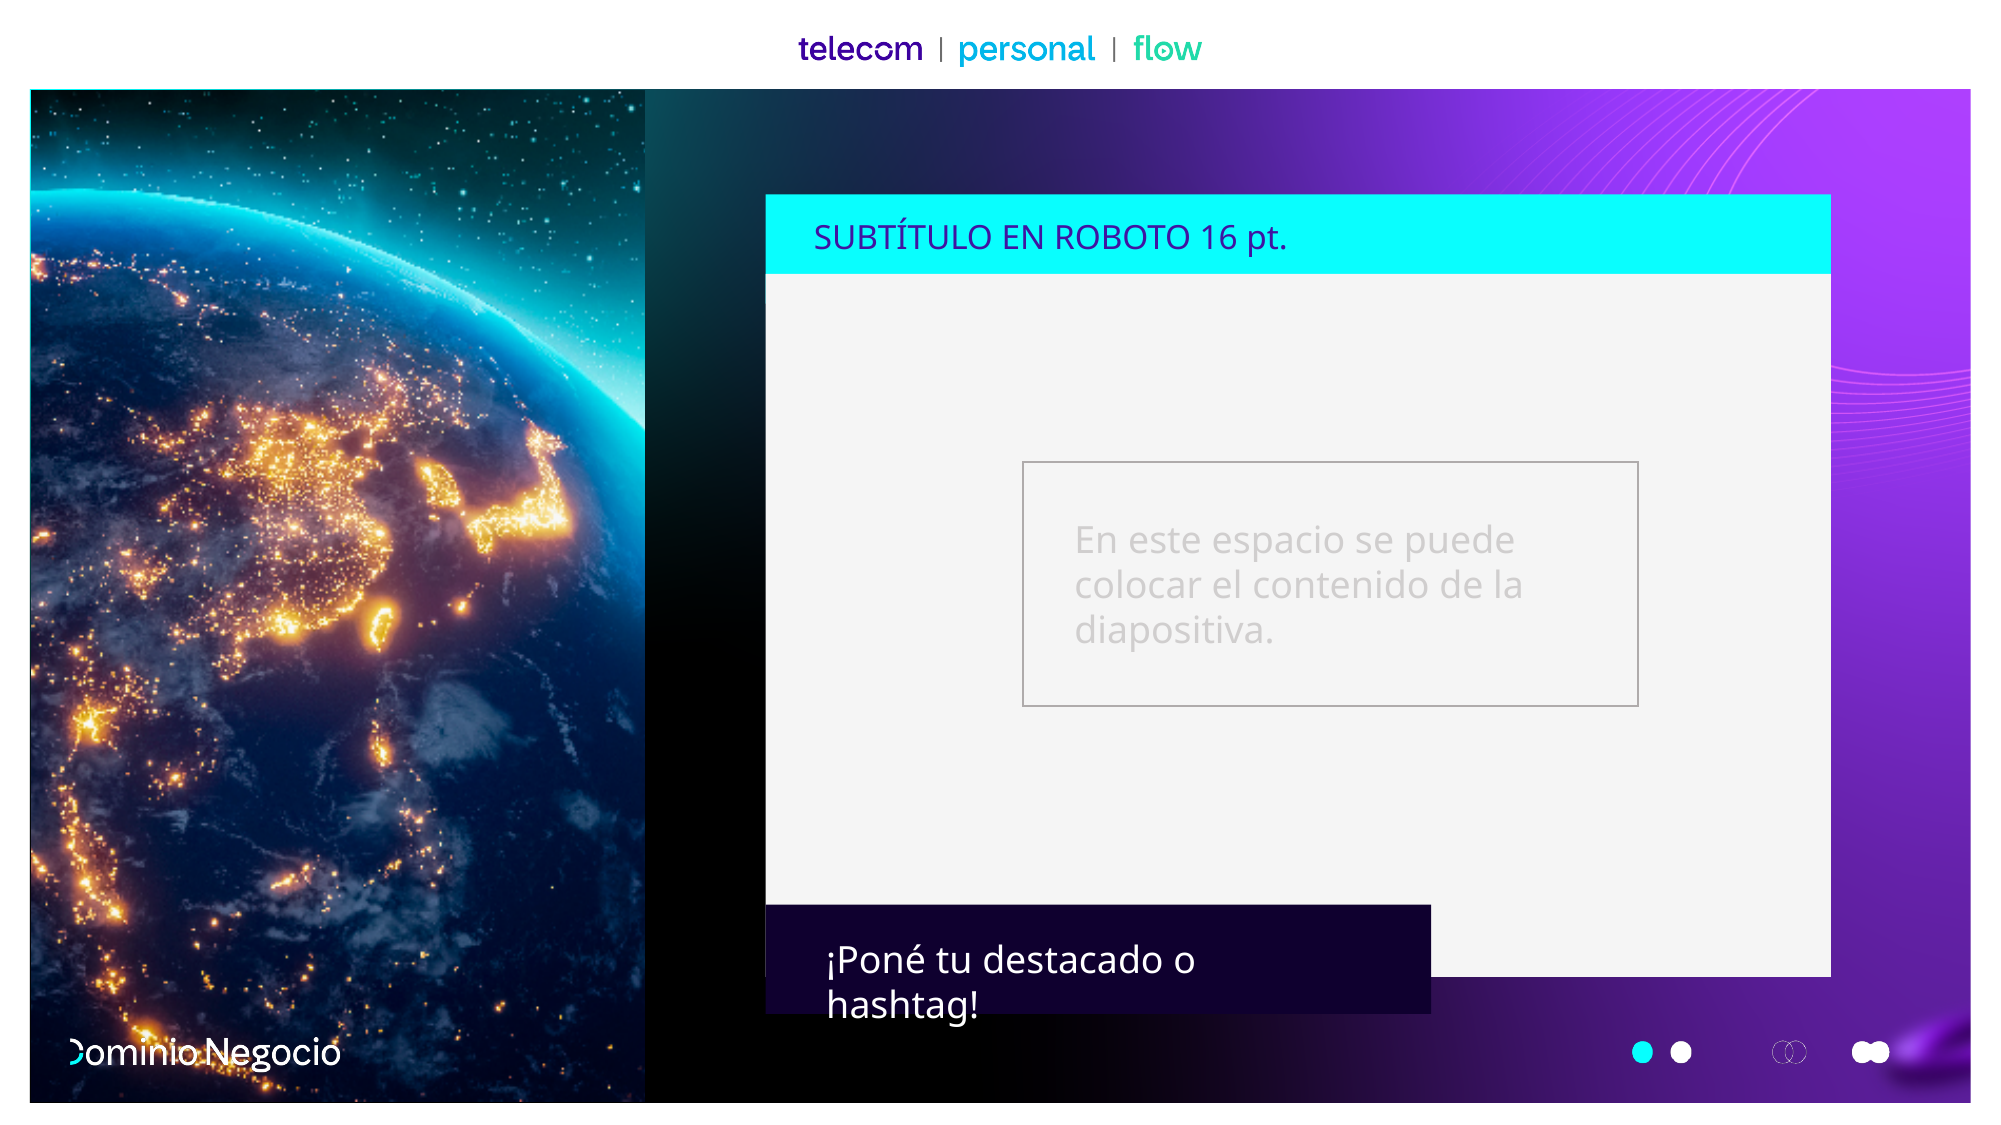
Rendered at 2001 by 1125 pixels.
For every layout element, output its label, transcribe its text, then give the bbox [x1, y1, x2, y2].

picture [780, 22, 1221, 79]
text_box [764, 273, 1832, 978]
picture [29, 87, 1971, 1103]
text_box [764, 193, 1832, 273]
text_box [764, 904, 1432, 1015]
text_box En este espacio se puede colocar el contenido de la diapositiva. [1022, 461, 1639, 707]
text_box ¡Poné tu destacado o hashtag! [811, 928, 1358, 1034]
text_box SUBTÍTULO EN ROBOTO 16 pt. [798, 209, 1305, 264]
